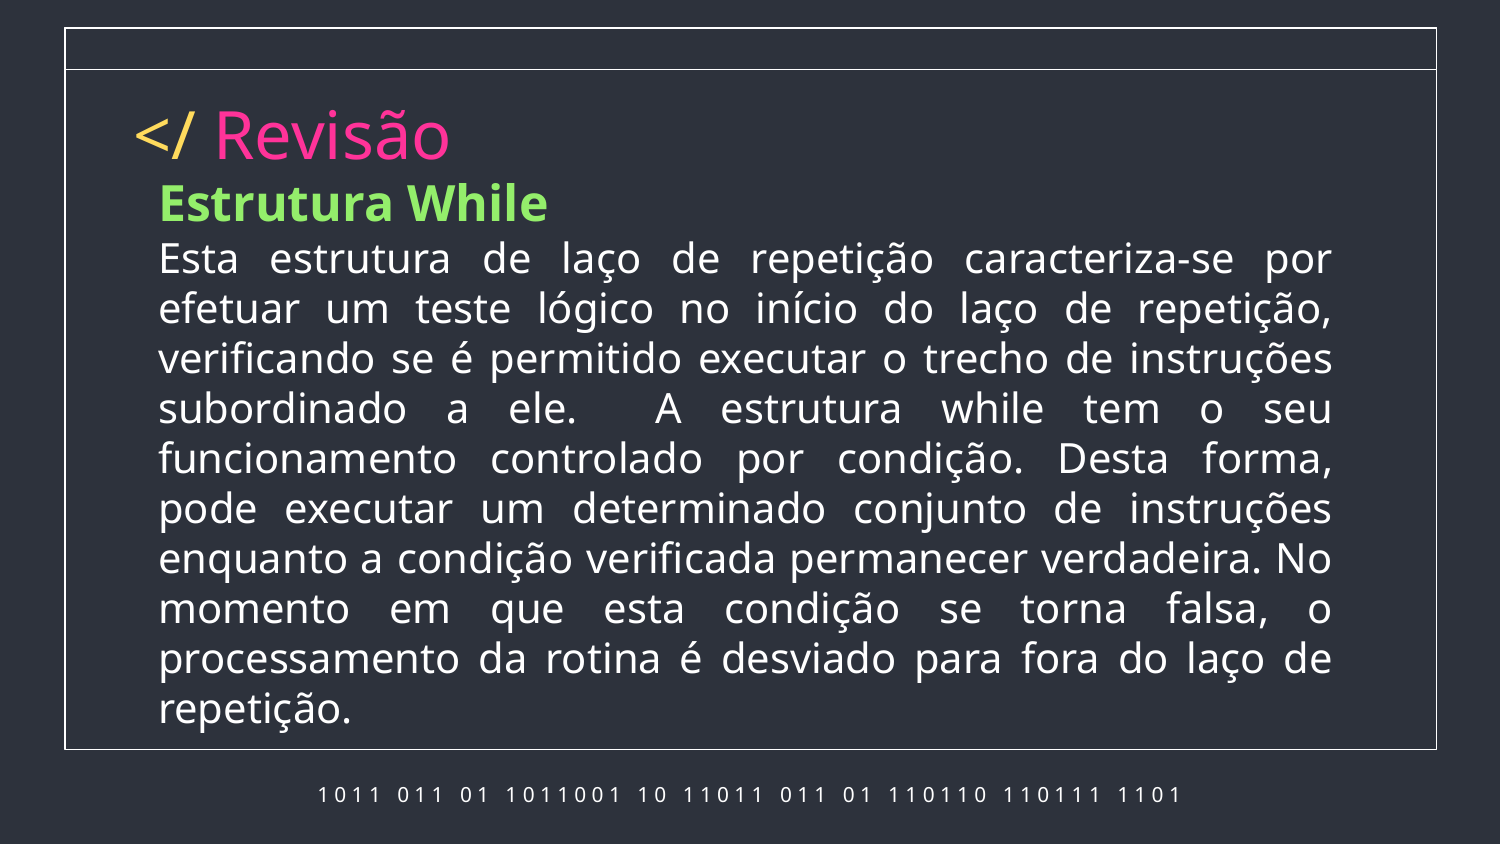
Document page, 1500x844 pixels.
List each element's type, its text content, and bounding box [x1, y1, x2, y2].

title </ Revisão [118, 78, 1382, 170]
list Estrutura While Esta estrutura de laço de repetição caracteriza-se por efetuar um teste lógico no início do laço de repetição, verificando se é permitido executar o trecho de instruções subordinado a ele. A estrutura while tem o seu funcionamento controlado por condição. Desta forma, pode executar um determinado conjunto de instruções enquanto a condição verificada permanecer verdadeira. No momento em que esta condição se torna falsa, o processamento da rotina é desviado para fora do laço de repetição. [118, 156, 1349, 334]
